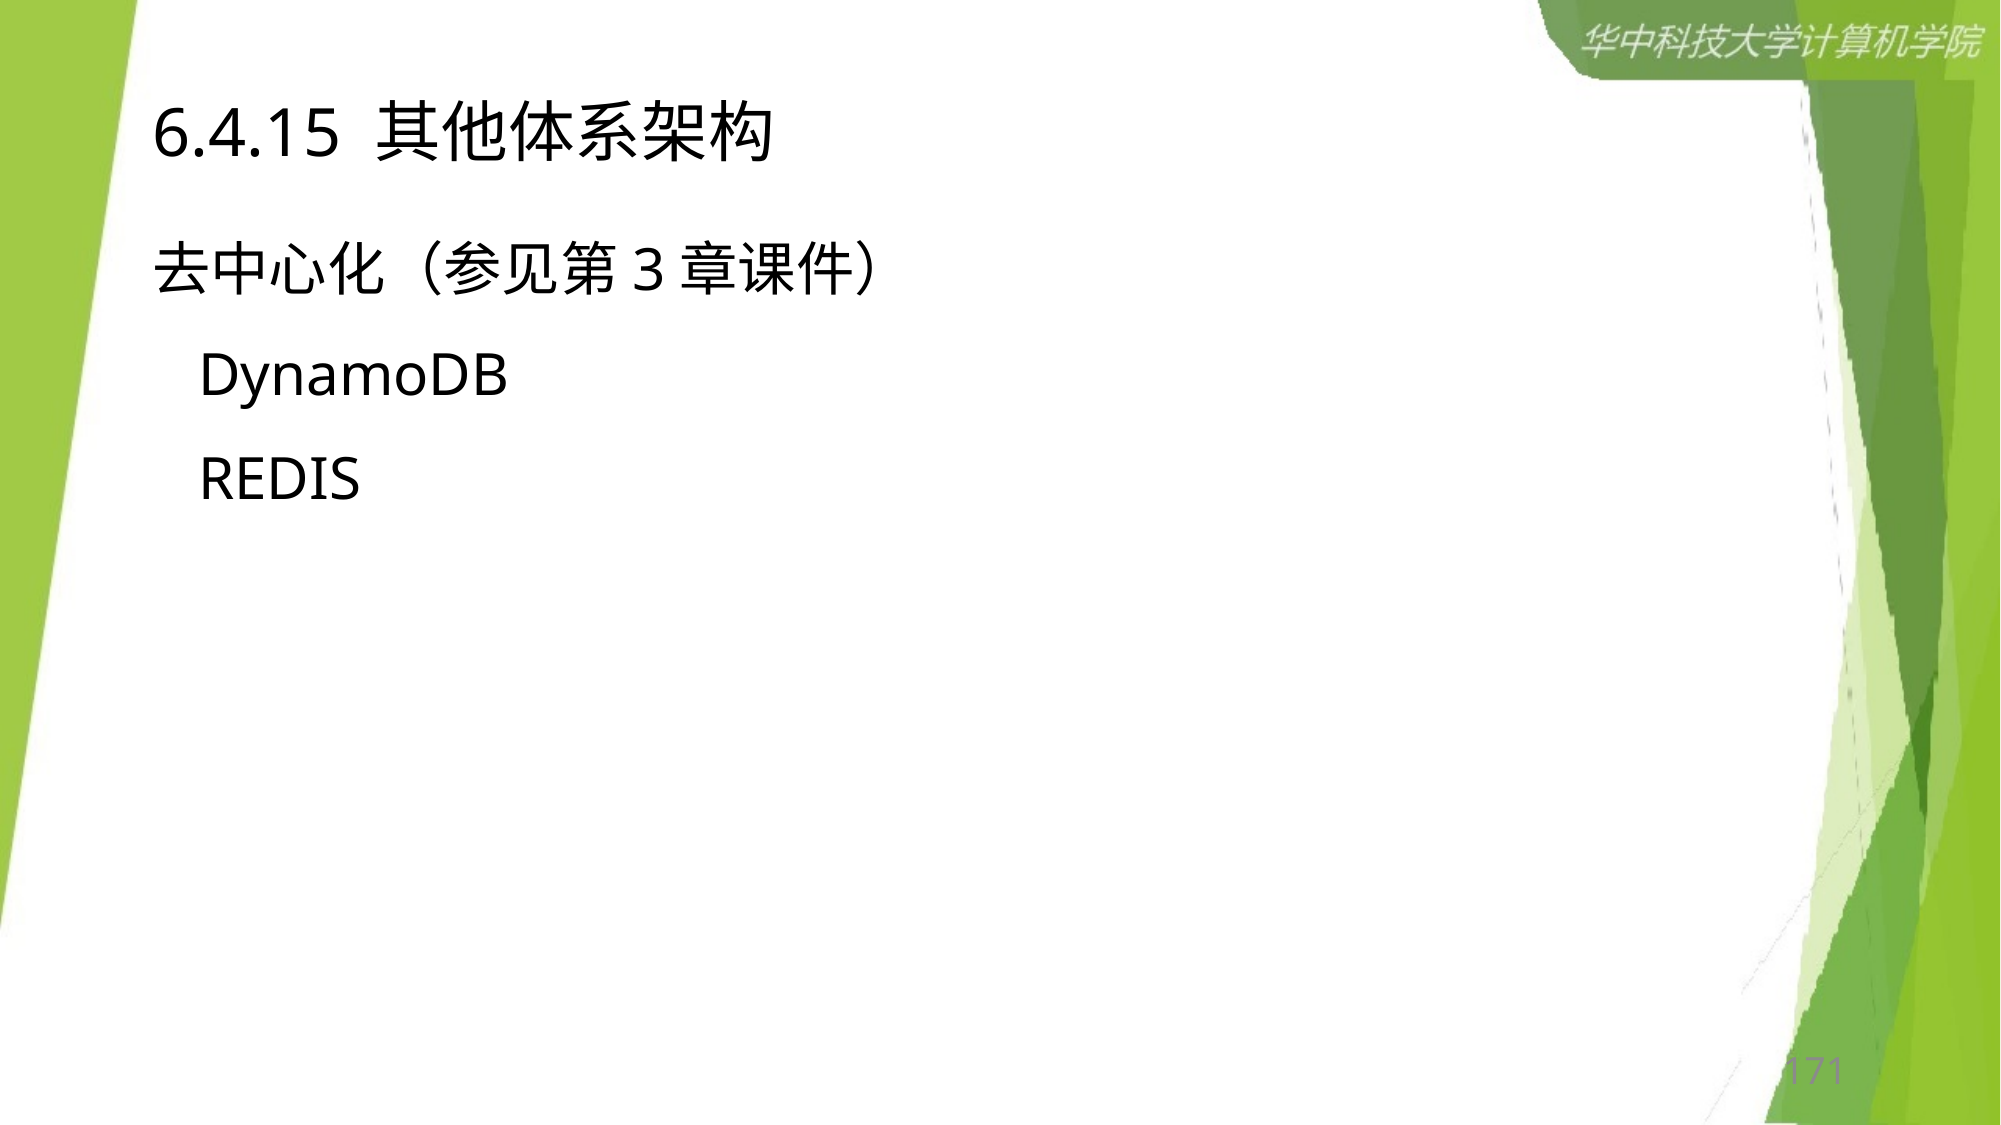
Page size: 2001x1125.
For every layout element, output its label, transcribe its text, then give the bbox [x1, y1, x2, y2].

title 6.4.15 其他体系架构 [137, 59, 1863, 210]
list 去中心化（参见第3章课件） DynamoDB REDIS [137, 210, 1863, 1043]
slide_number 171 [1412, 1042, 1863, 1103]
picture [0, 0, 2001, 1125]
